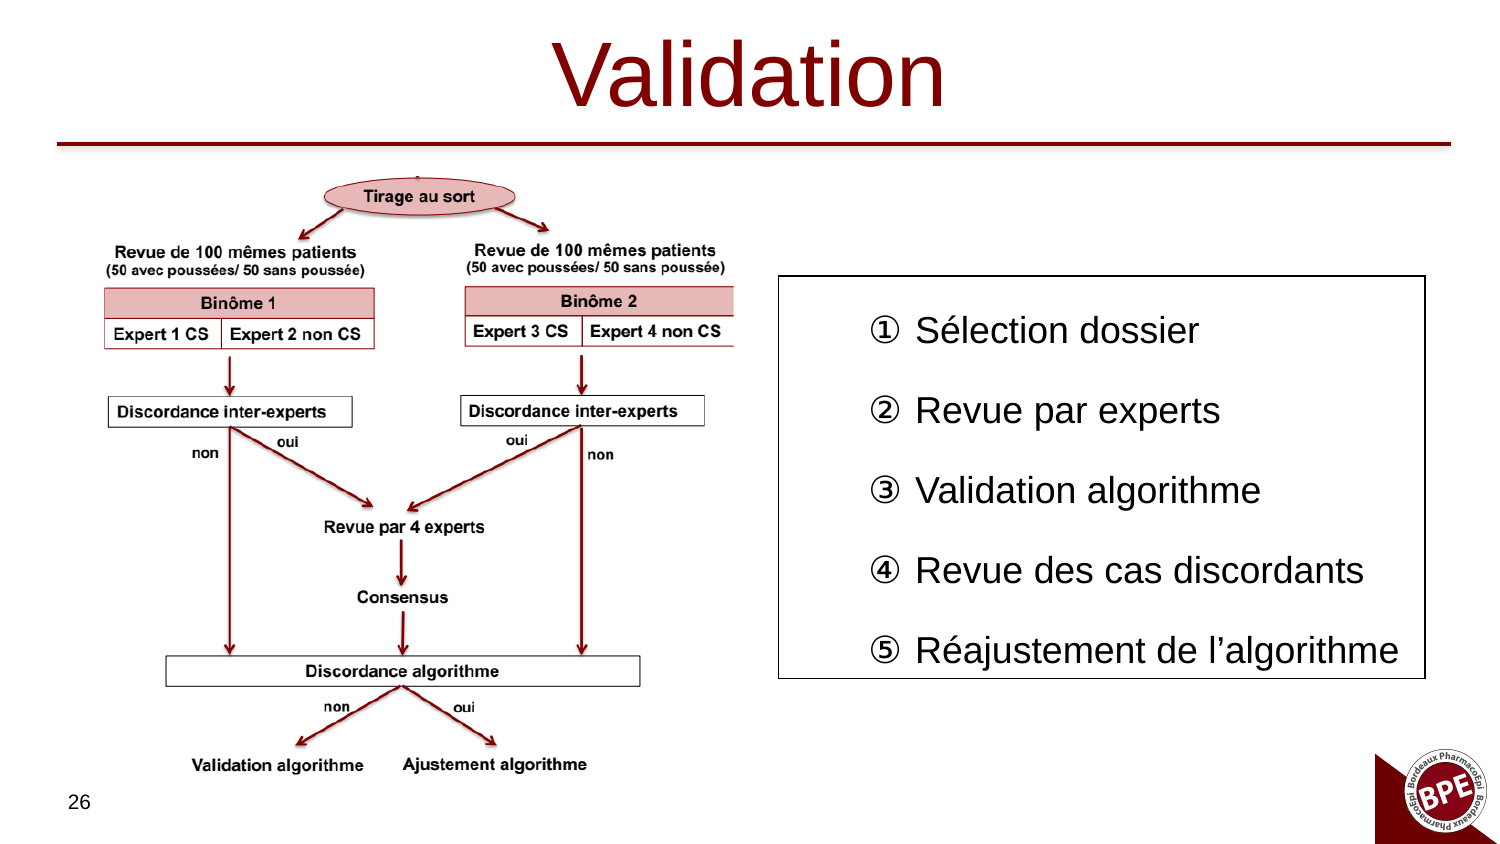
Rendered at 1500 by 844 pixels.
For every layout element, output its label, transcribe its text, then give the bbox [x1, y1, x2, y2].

picture [93, 175, 739, 784]
title Validation [75, 0, 1425, 141]
picture [1404, 749, 1487, 833]
text_box Sélection dossier Revue par experts Validation algorithme Revue des cas discordants Réajustement de l’algorithme [778, 276, 1425, 679]
